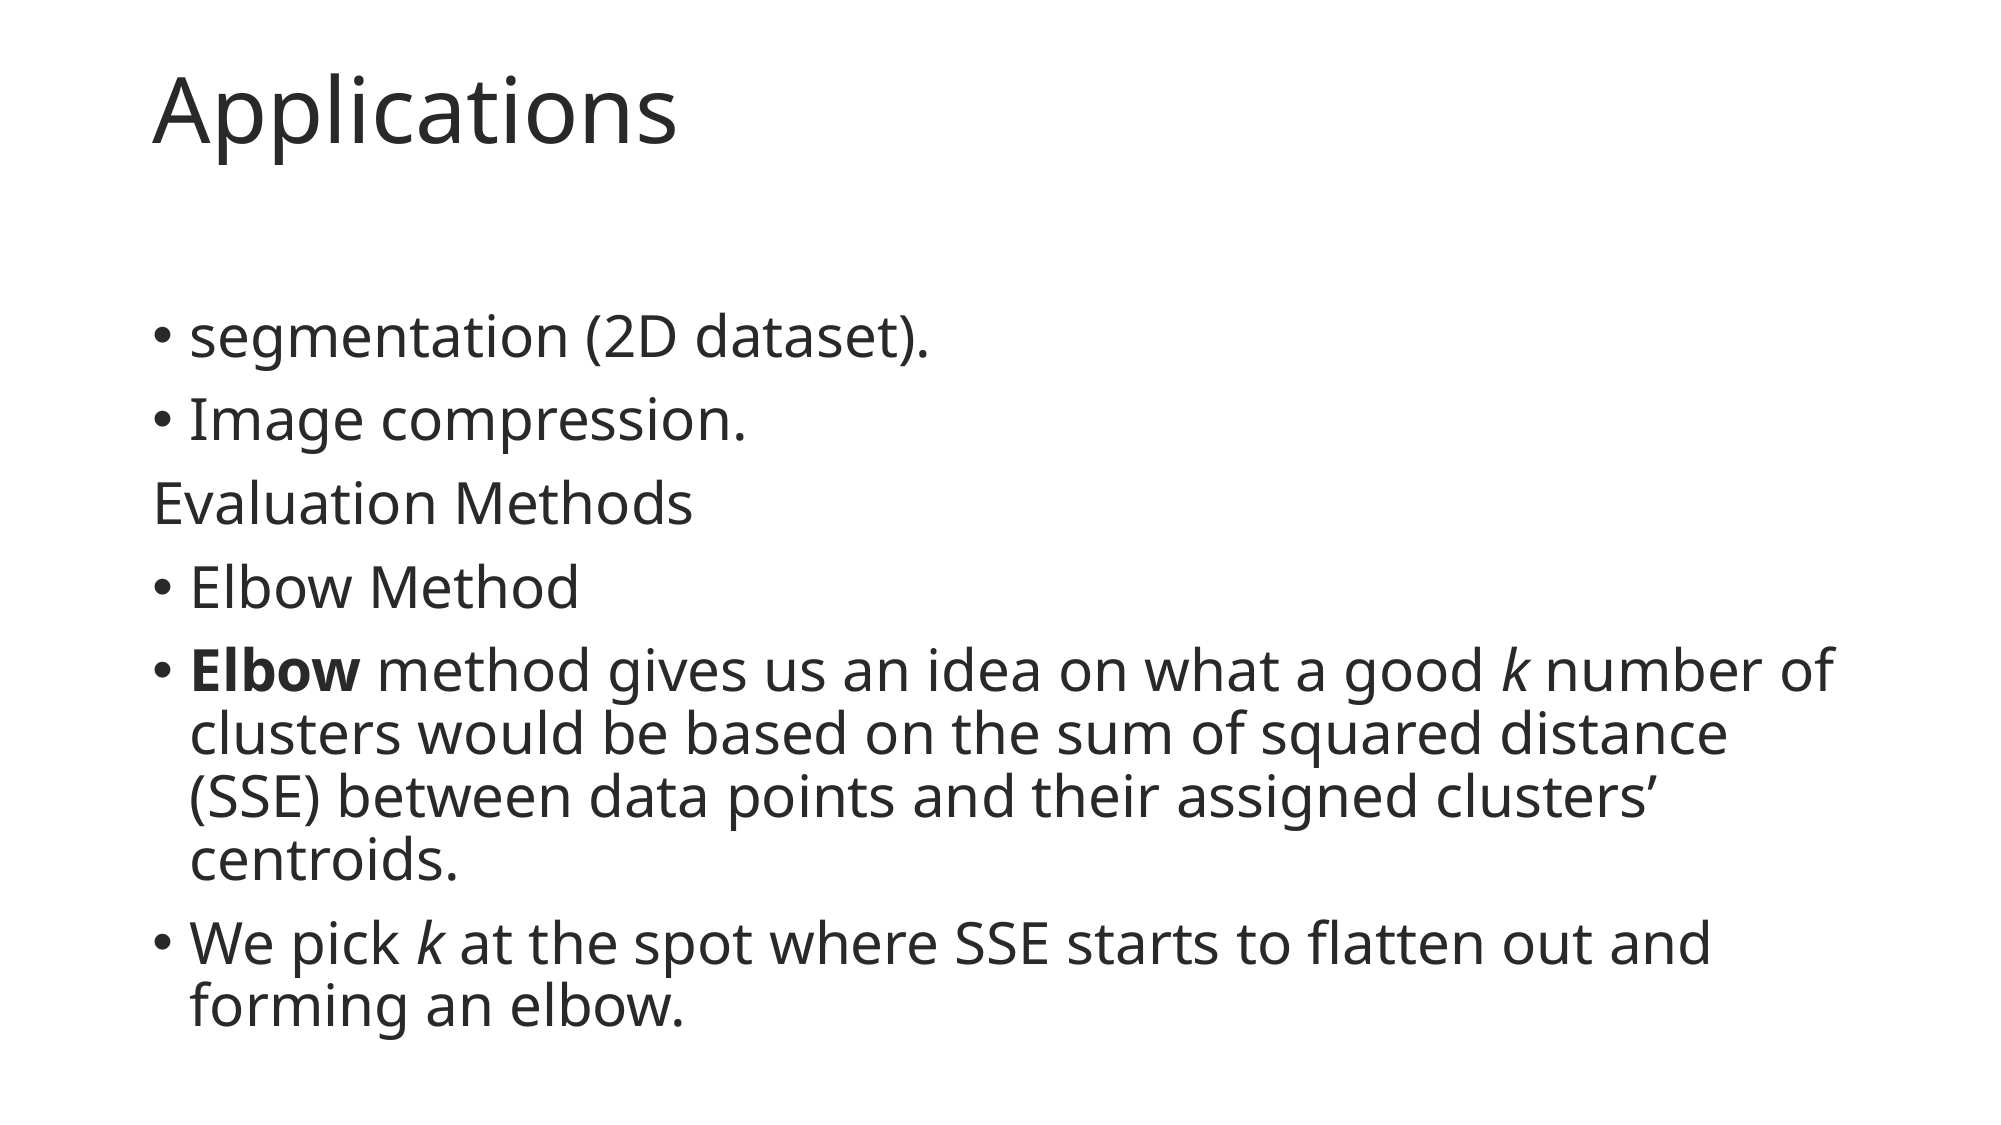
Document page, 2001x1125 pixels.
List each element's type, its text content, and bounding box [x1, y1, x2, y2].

title Applications [137, 59, 1863, 278]
list segmentation (2D dataset). Image compression. Evaluation Methods Elbow Method Elbow method gives us an idea on what a good k number of clusters would be based on the sum of squared distance (SSE) between data points and their assigned clusters’ centroids. We pick k at the spot where SSE starts to flatten out and forming an elbow. [137, 299, 1863, 1092]
